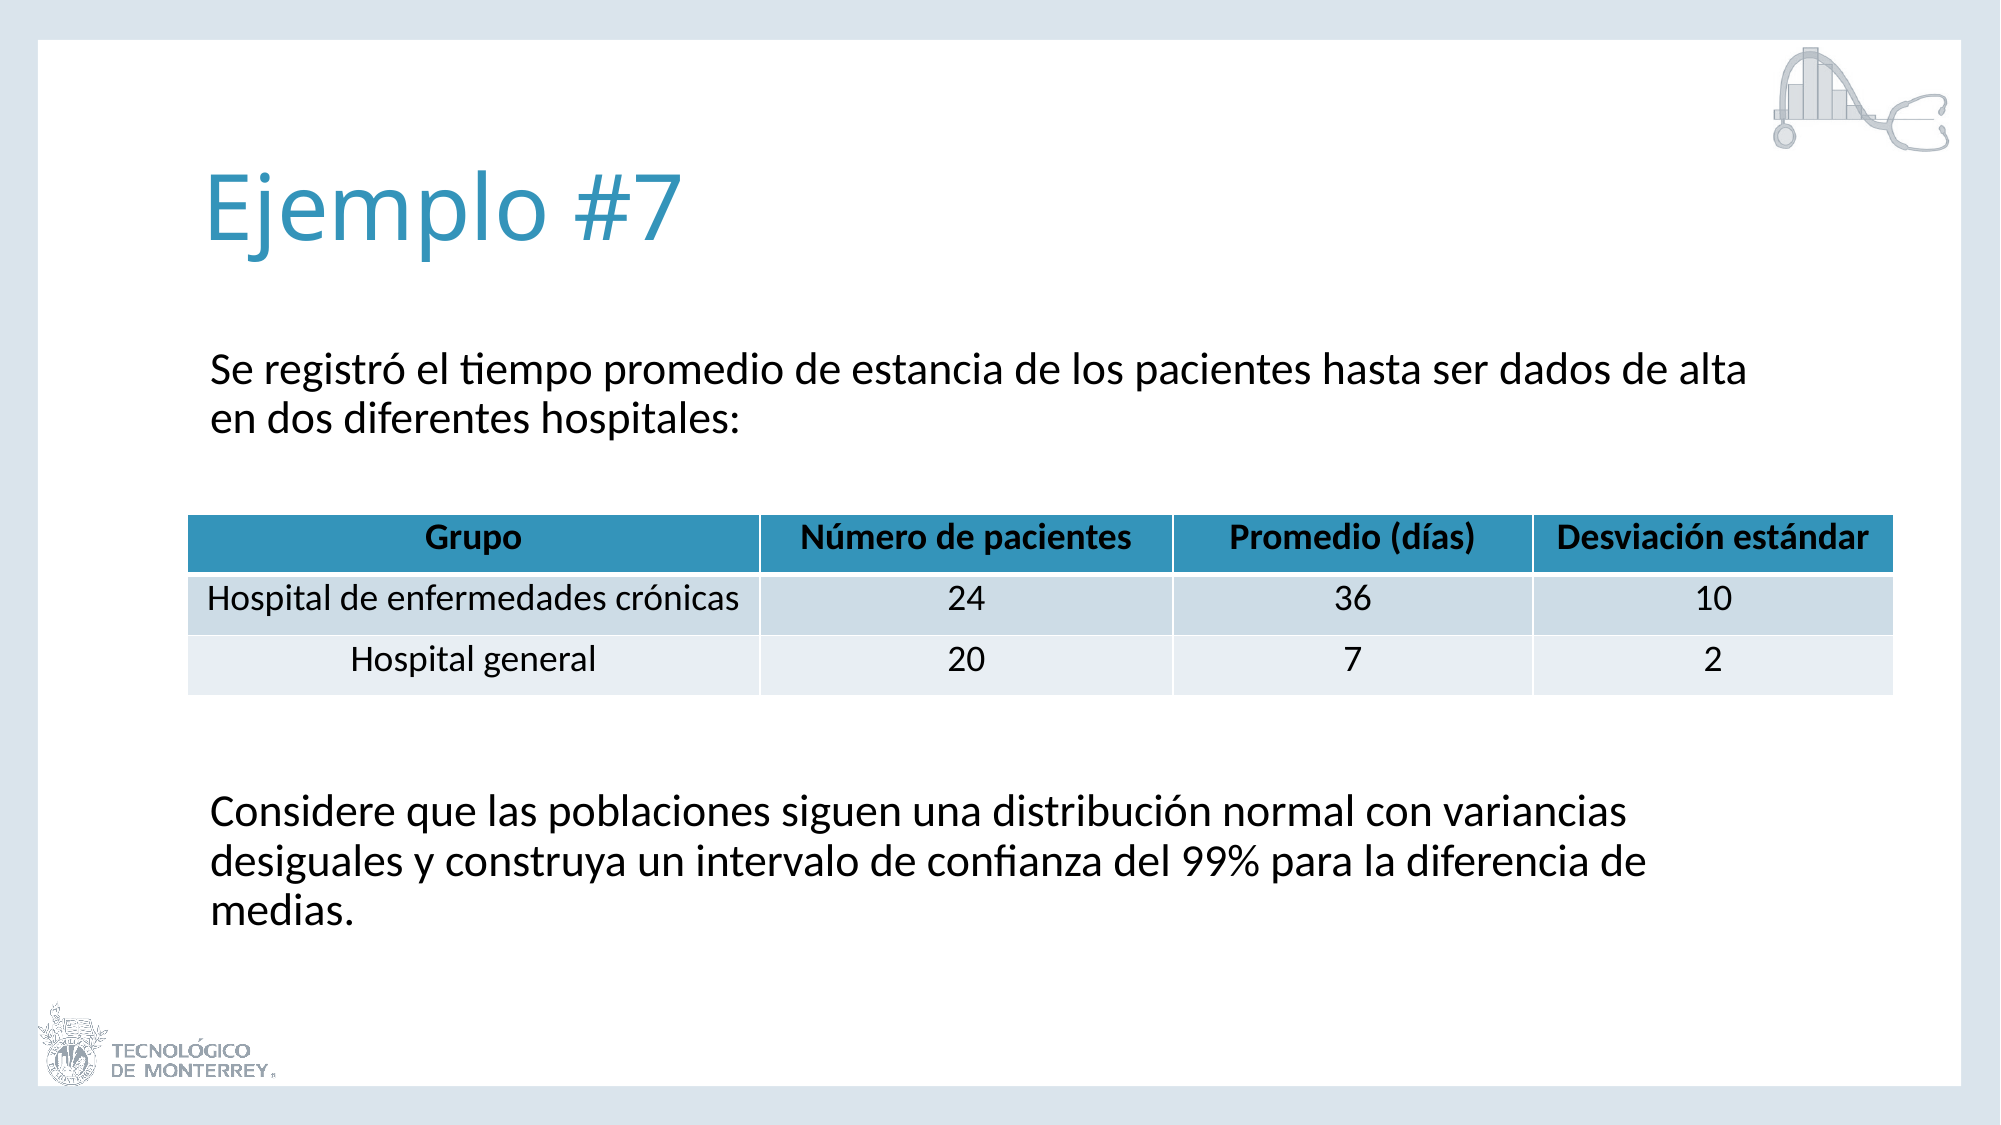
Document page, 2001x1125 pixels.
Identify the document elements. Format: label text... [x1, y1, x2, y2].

title Ejemplo #7 [187, 99, 1808, 323]
table_cell 2 [1534, 636, 1893, 695]
table_cell 10 [1534, 577, 1893, 635]
table_cell Hospital de enfermedades crónicas [188, 577, 759, 635]
list Se registró el tiempo promedio de estancia de los pacientes hasta ser dados de alta en dos diferentes hospitales: Considere que las poblaciones siguen una distribución normal con variancias desiguales y construya un intervalo de confianza del 99% para la diferencia de medias. [187, 697, 1808, 1000]
table_cell Hospital general [188, 636, 759, 695]
table_header Promedio (días) [1174, 515, 1532, 572]
table_header Grupo [188, 515, 759, 572]
list Se registró el tiempo promedio de estancia de los pacientes hasta ser dados de alta en dos diferentes hospitales: Considere que las poblaciones siguen una distribución normal con variancias desiguales y construya un intervalo de confianza del 99% para la diferencia de medias. [187, 337, 1808, 513]
table_cell 20 [761, 636, 1172, 695]
table_cell 24 [761, 577, 1172, 635]
table_cell 36 [1174, 577, 1532, 635]
table_cell 7 [1174, 636, 1532, 695]
table_header Desviación estándar [1534, 515, 1893, 572]
table_header Número de pacientes [761, 515, 1172, 572]
